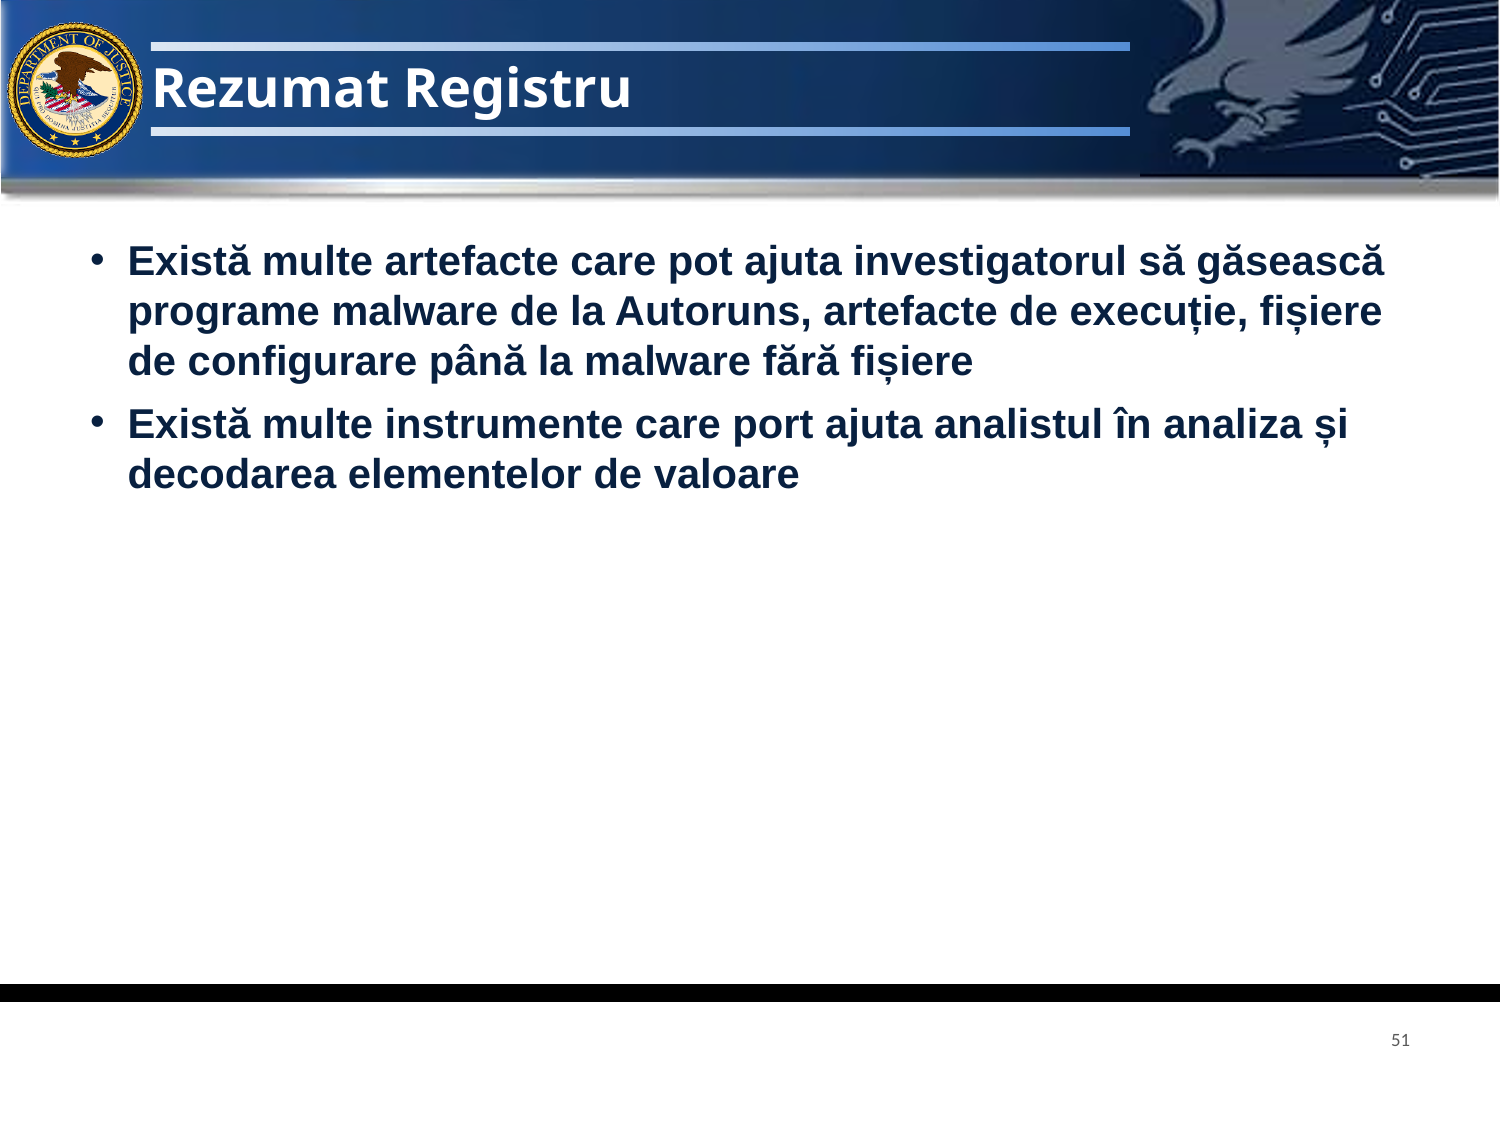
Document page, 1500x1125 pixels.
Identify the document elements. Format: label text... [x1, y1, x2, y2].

slide_number 51 [1087, 1023, 1425, 1054]
list Există multe artefacte care pot ajuta investigatorul să găsească programe malware de la Autoruns, artefacte de execuție, fișiere de configurare până la malware fără fișiere Există multe instrumente care port ajuta analistul în analiza și decodarea elementelor de valoare [75, 226, 1425, 962]
picture [0, 0, 1500, 209]
title Rezumat Registru [150, 52, 1131, 128]
